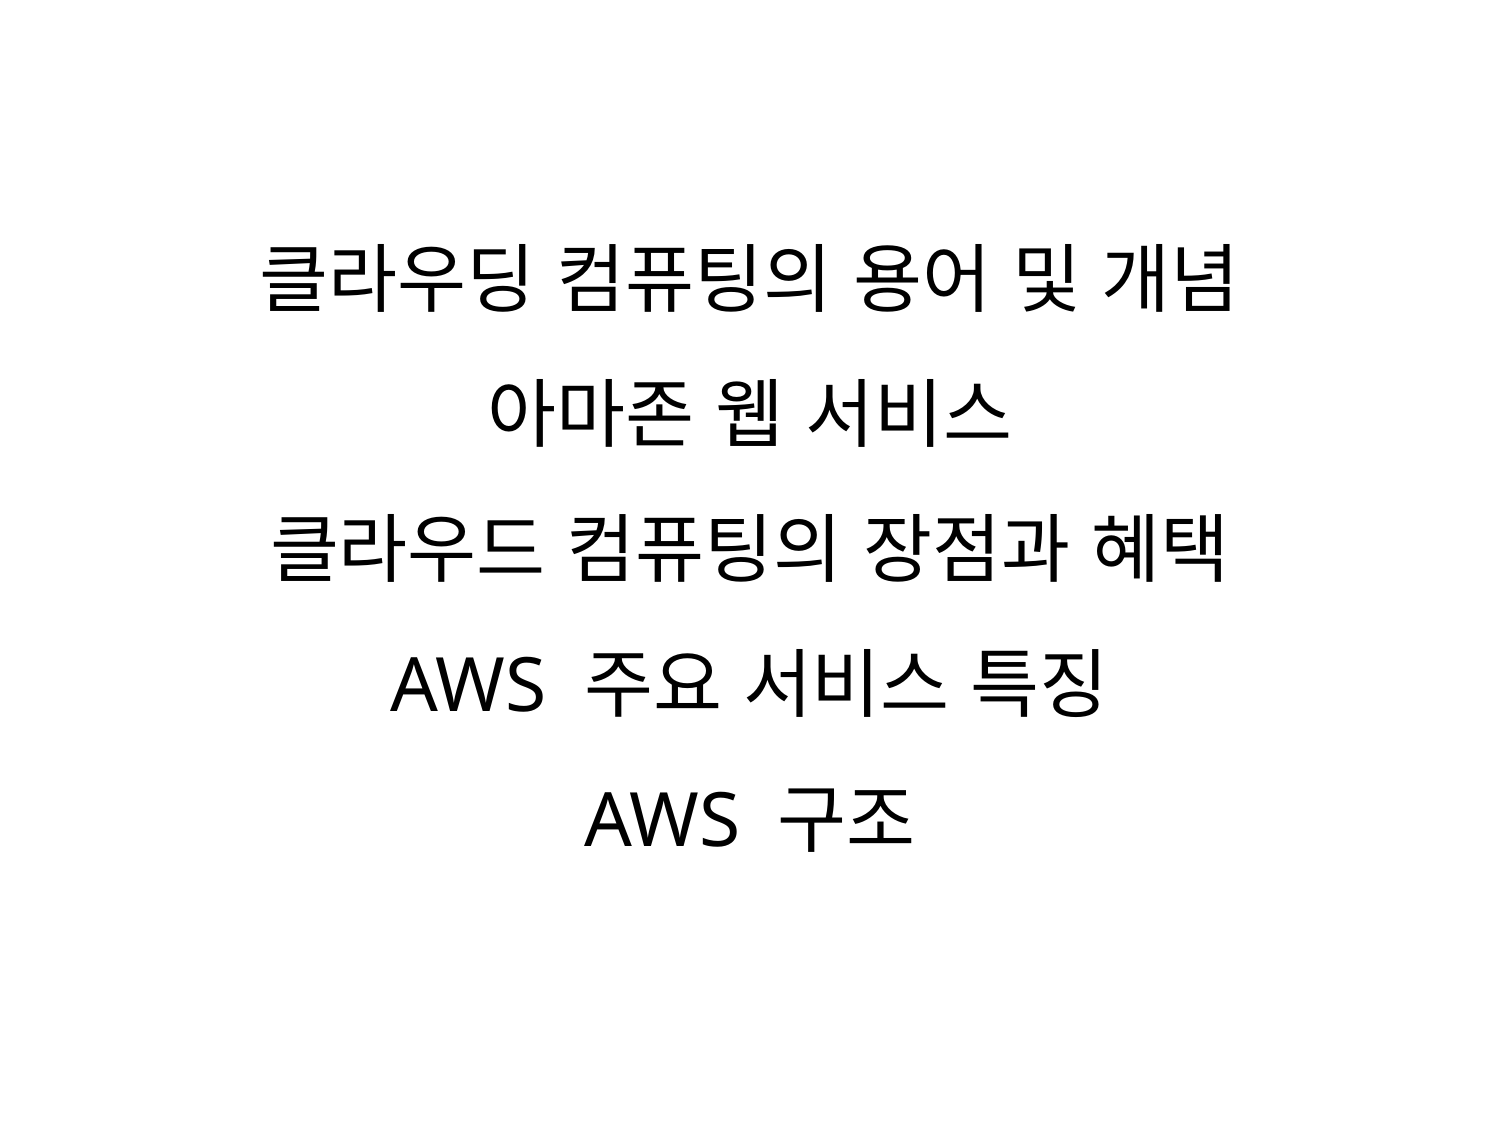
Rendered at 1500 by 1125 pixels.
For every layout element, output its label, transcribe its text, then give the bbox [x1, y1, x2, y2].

title 클라우딩 컴퓨팅의 용어 및 개념 아마존 웹 서비스 클라우드 컴퓨팅의 장점과 혜택 AWS 주요 서비스 특징 AWS 구조 [29, 78, 1471, 1071]
